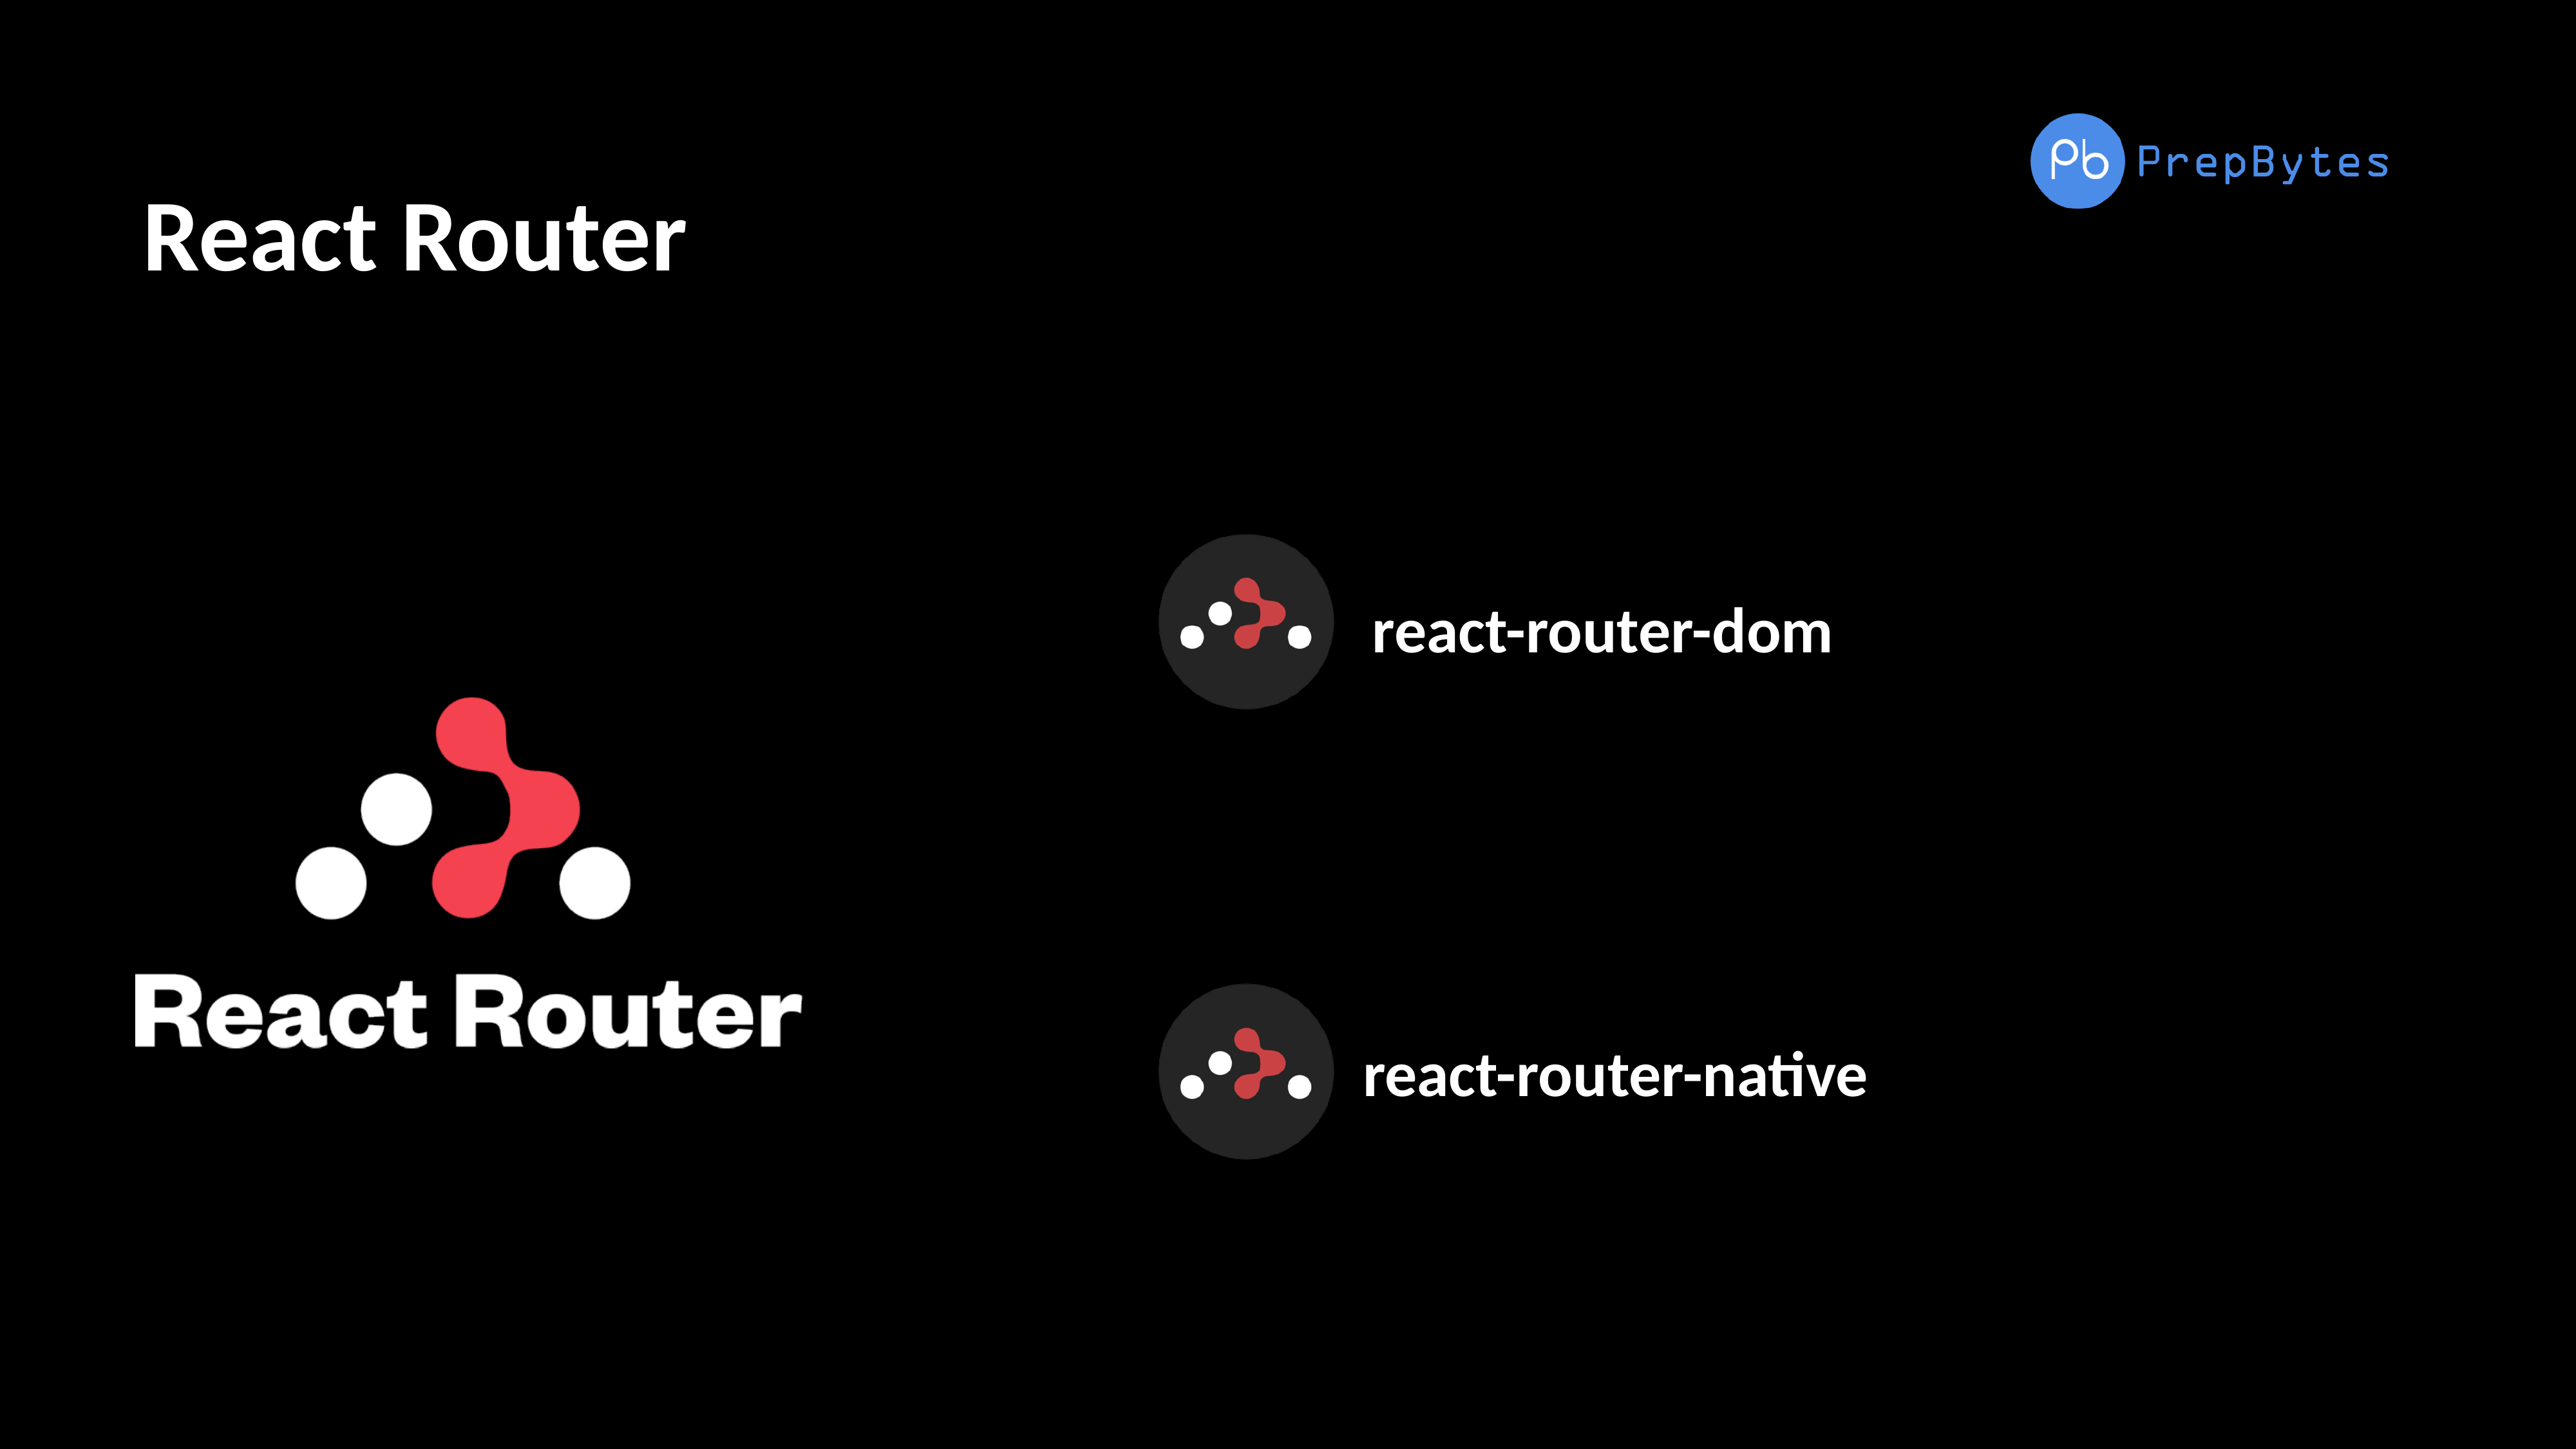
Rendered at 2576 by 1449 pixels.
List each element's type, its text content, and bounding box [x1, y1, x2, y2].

picture [1025, 967, 1466, 1175]
picture [1025, 518, 1466, 725]
picture [2031, 113, 2393, 209]
title React Router [135, 149, 1656, 311]
picture [135, 697, 804, 1048]
text_box react-router-native [1466, 1027, 1879, 1114]
text_box react-router-dom [1466, 583, 1885, 671]
